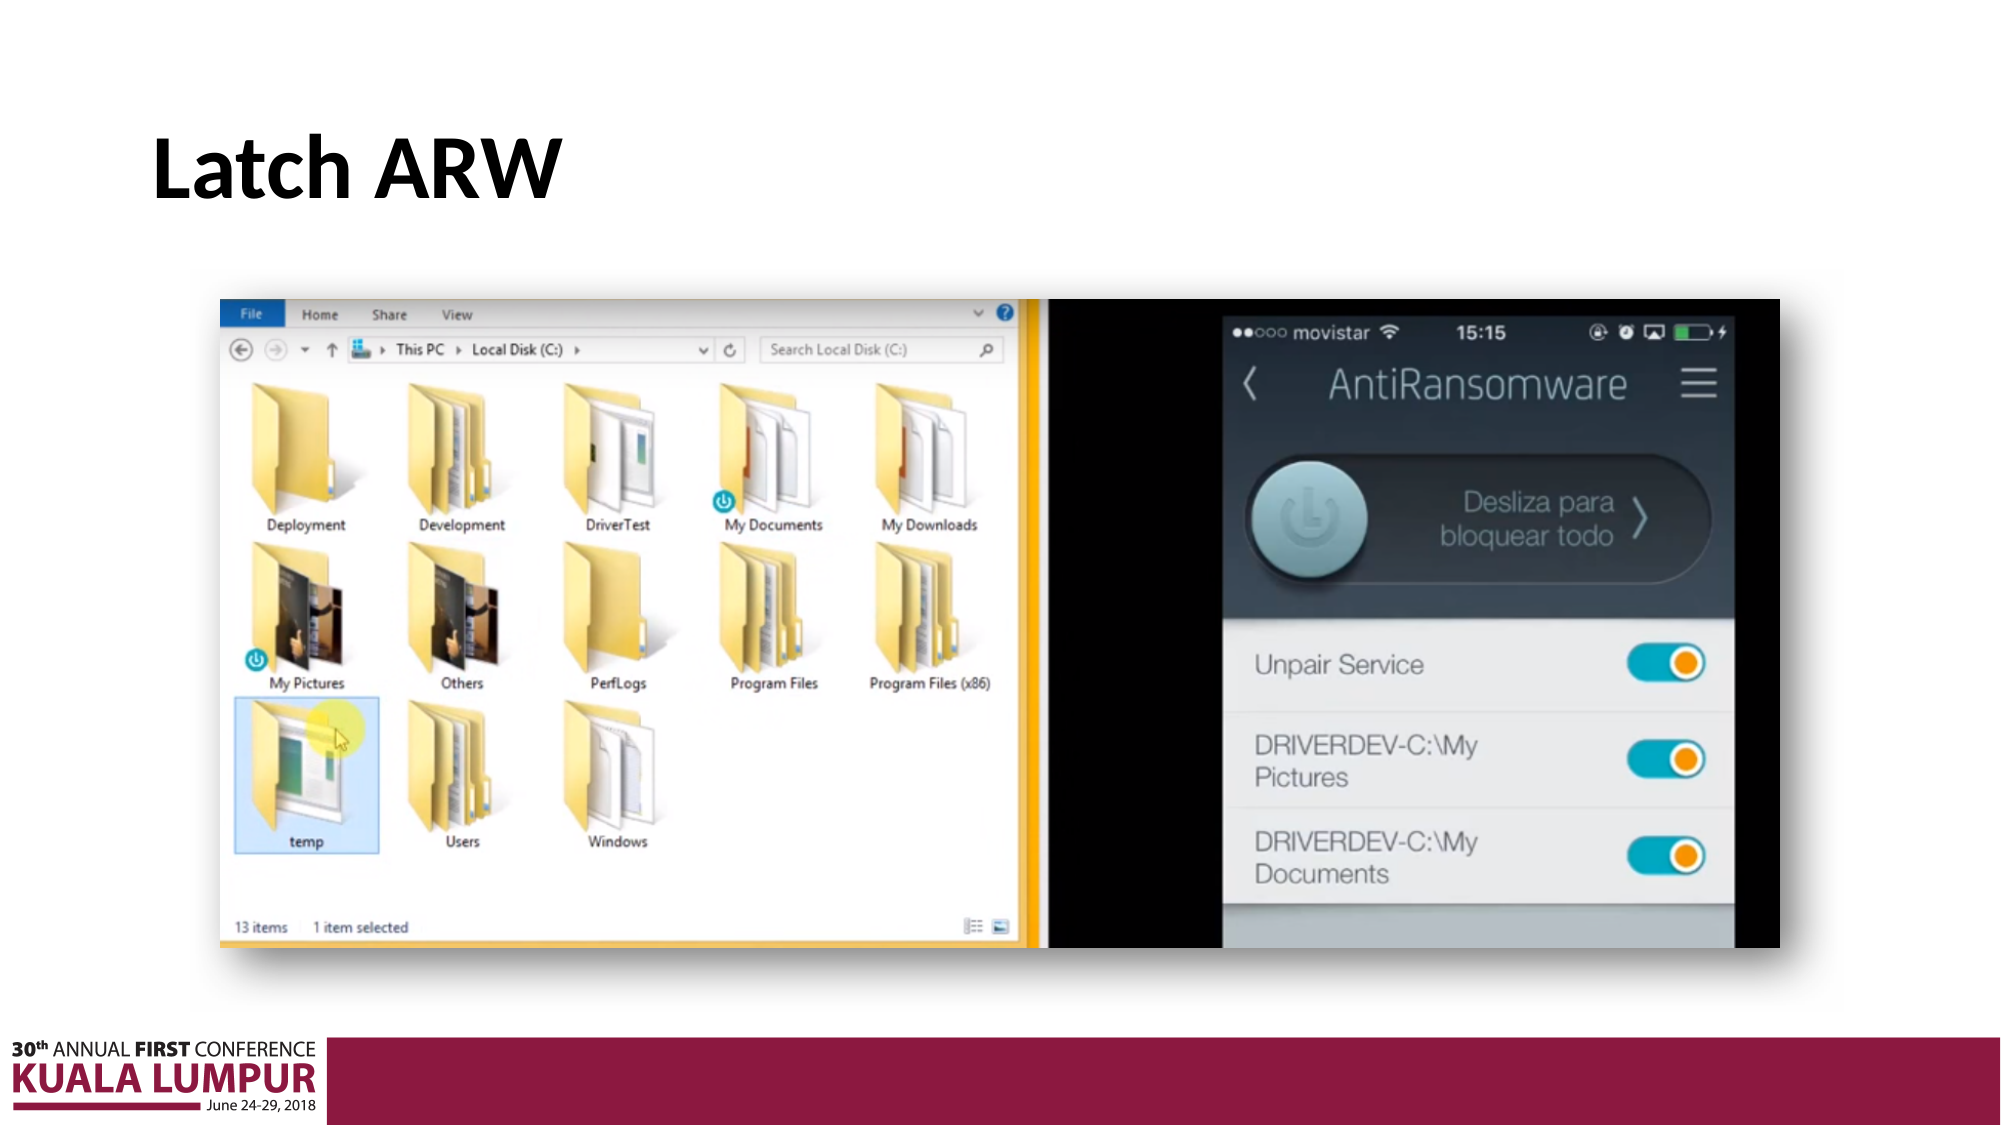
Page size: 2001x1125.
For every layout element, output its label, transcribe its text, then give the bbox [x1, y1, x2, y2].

title Latch ARW [137, 59, 1863, 278]
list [220, 299, 1780, 948]
picture [0, 0, 2001, 1125]
